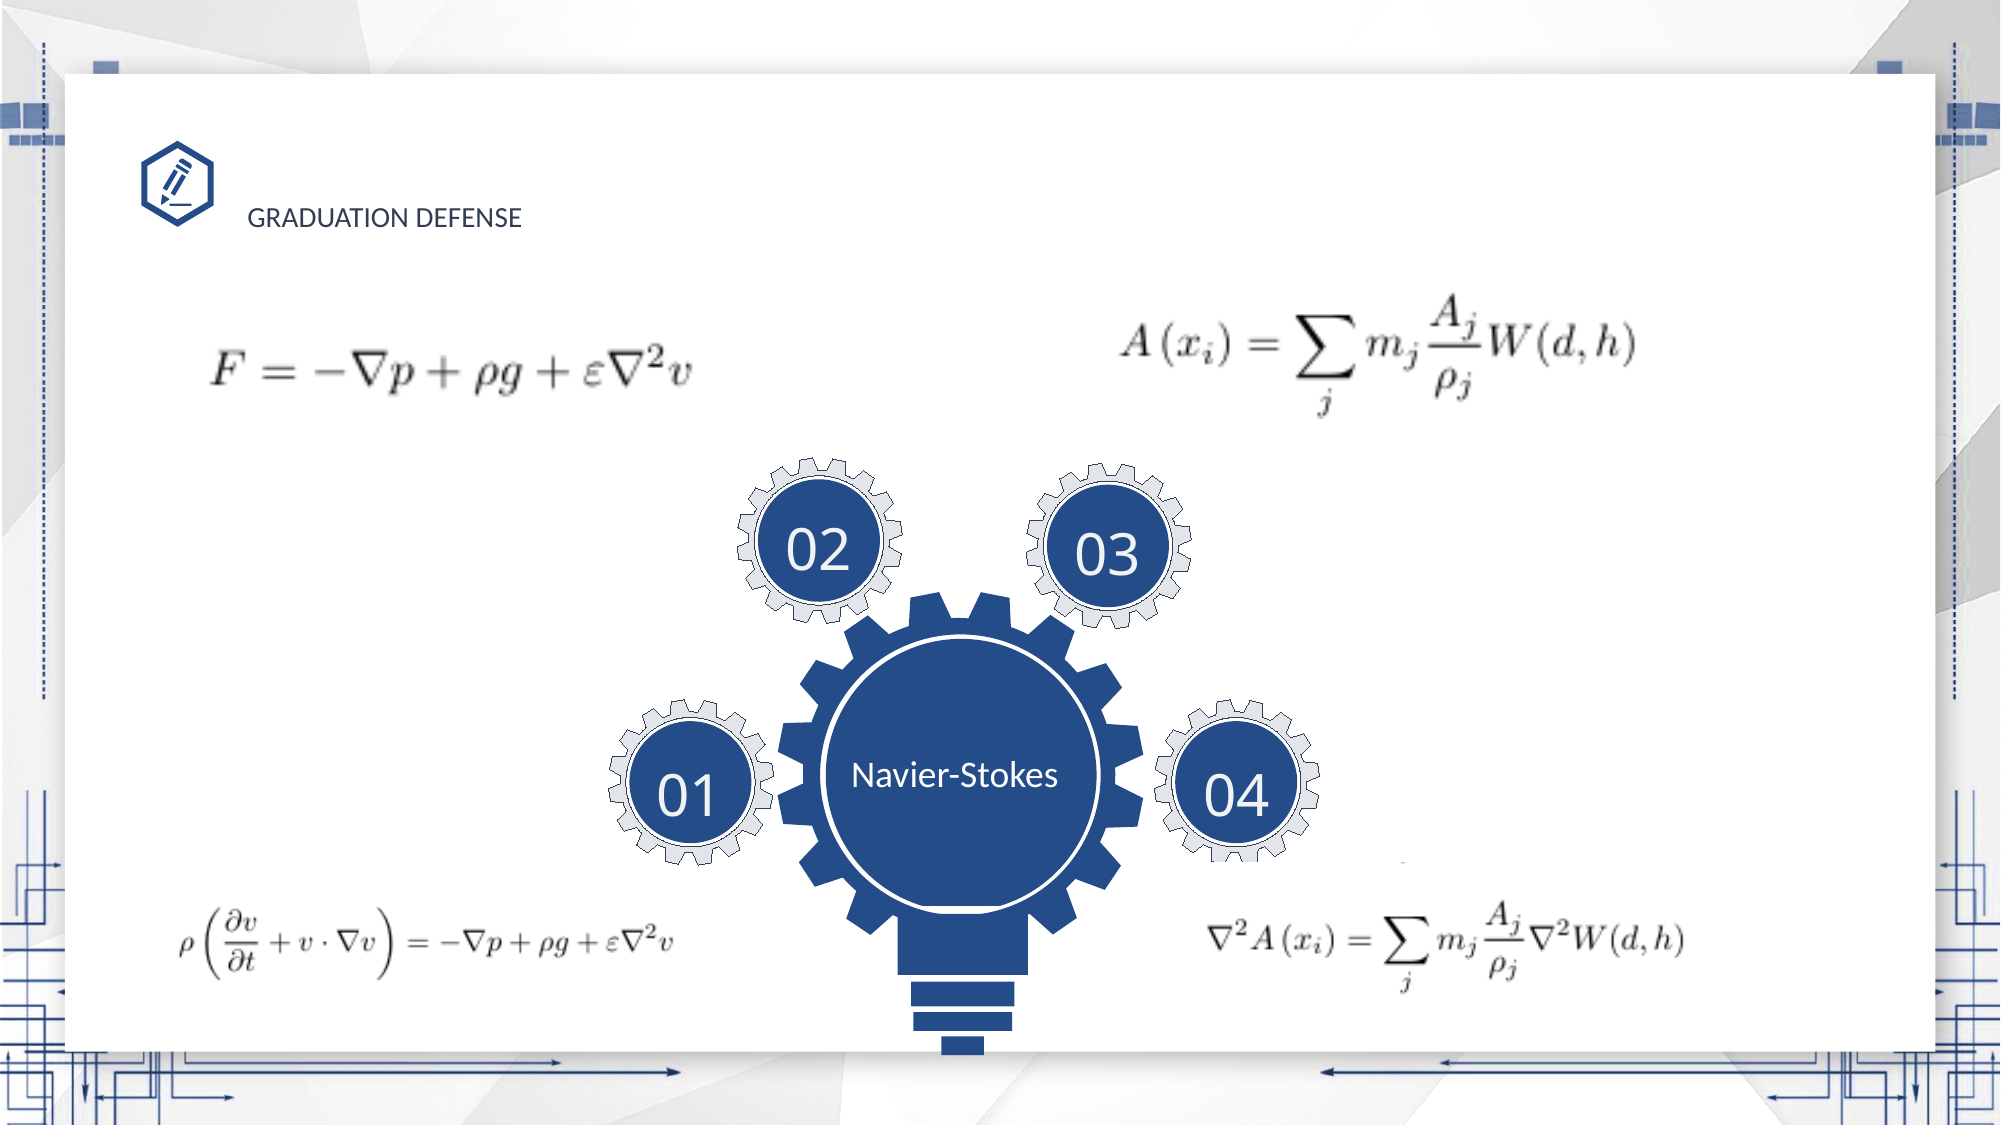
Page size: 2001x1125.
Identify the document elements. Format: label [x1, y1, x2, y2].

text_box [608, 457, 1320, 1056]
picture [0, 0, 2001, 1125]
